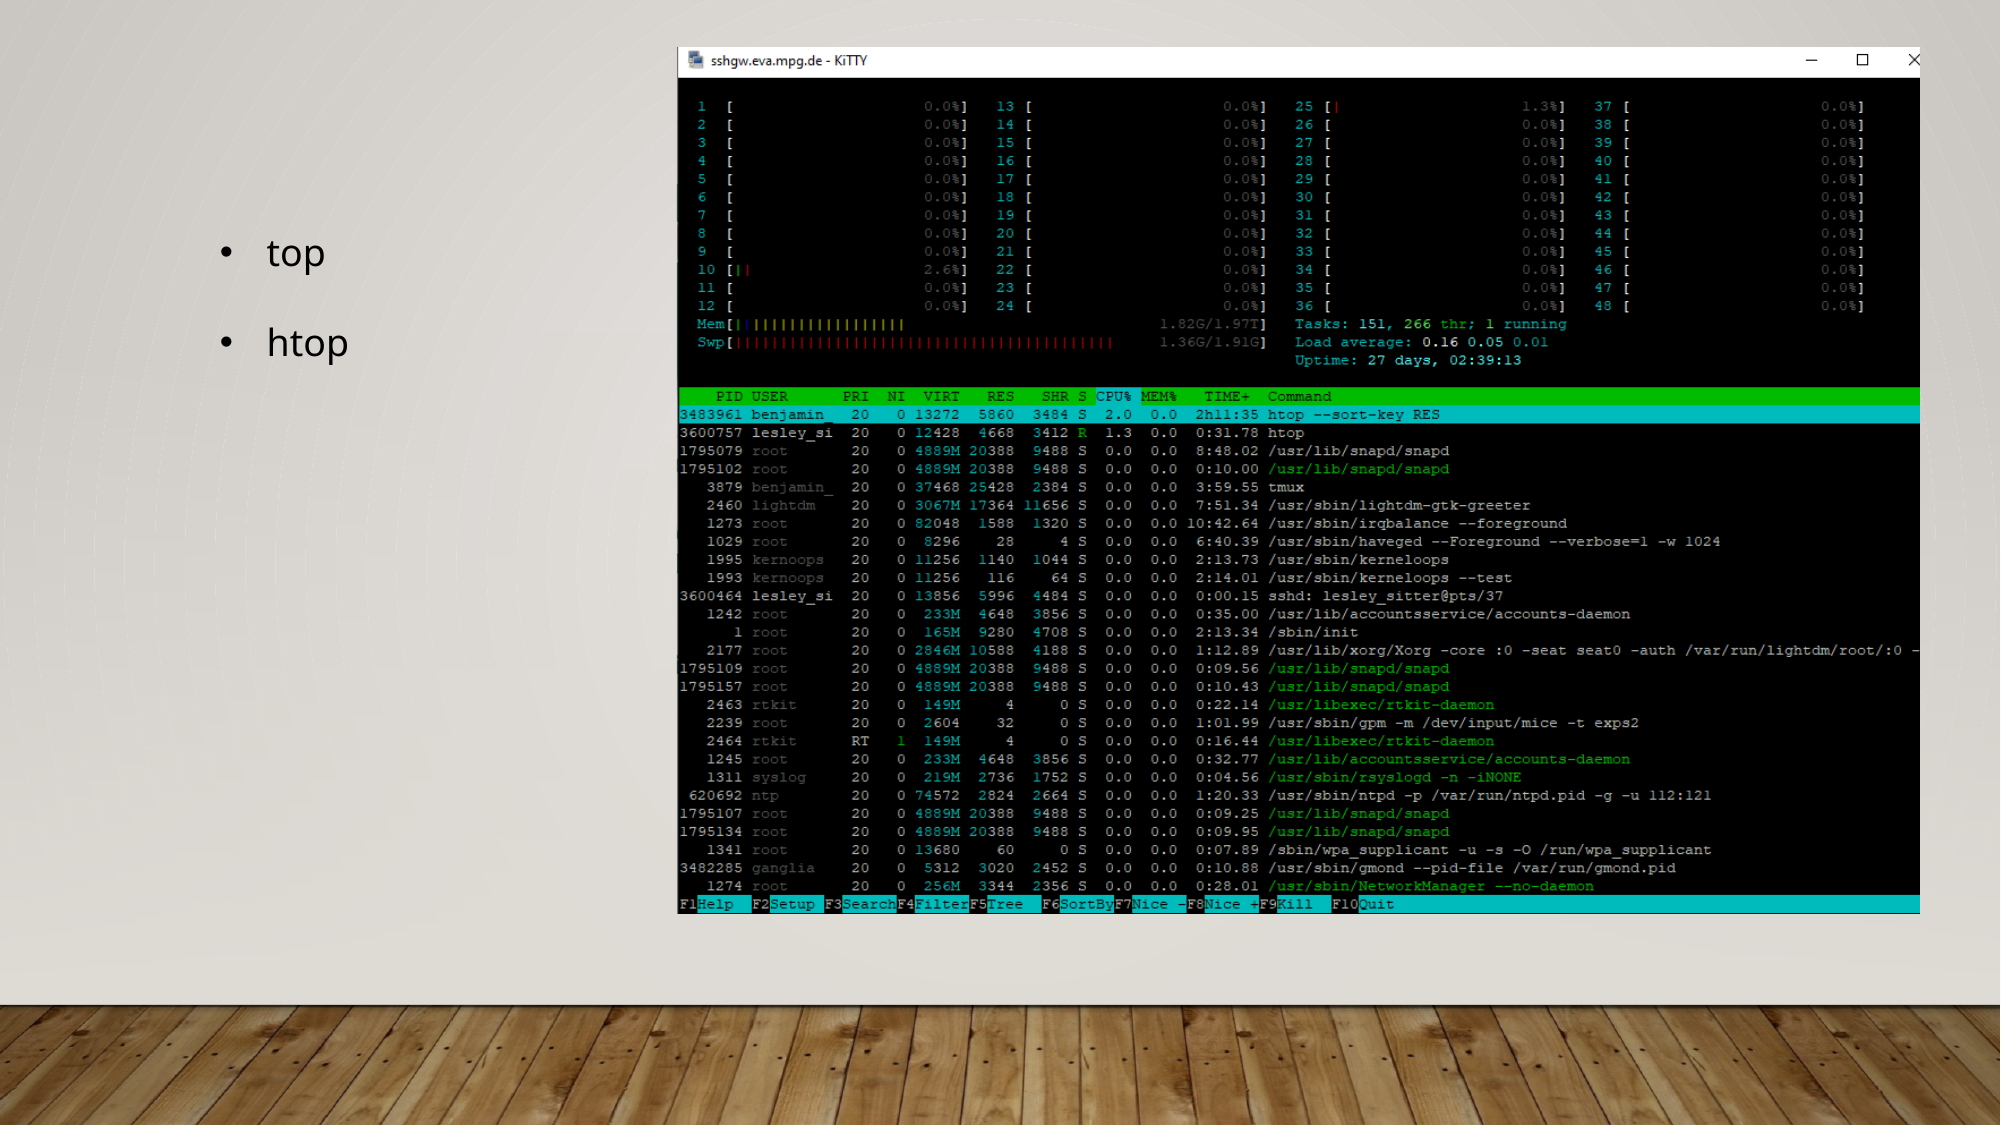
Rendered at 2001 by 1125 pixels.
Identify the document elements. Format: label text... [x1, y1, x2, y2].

text_box top htop [205, 221, 528, 372]
picture [0, 1005, 2000, 1125]
picture [676, 47, 1921, 914]
